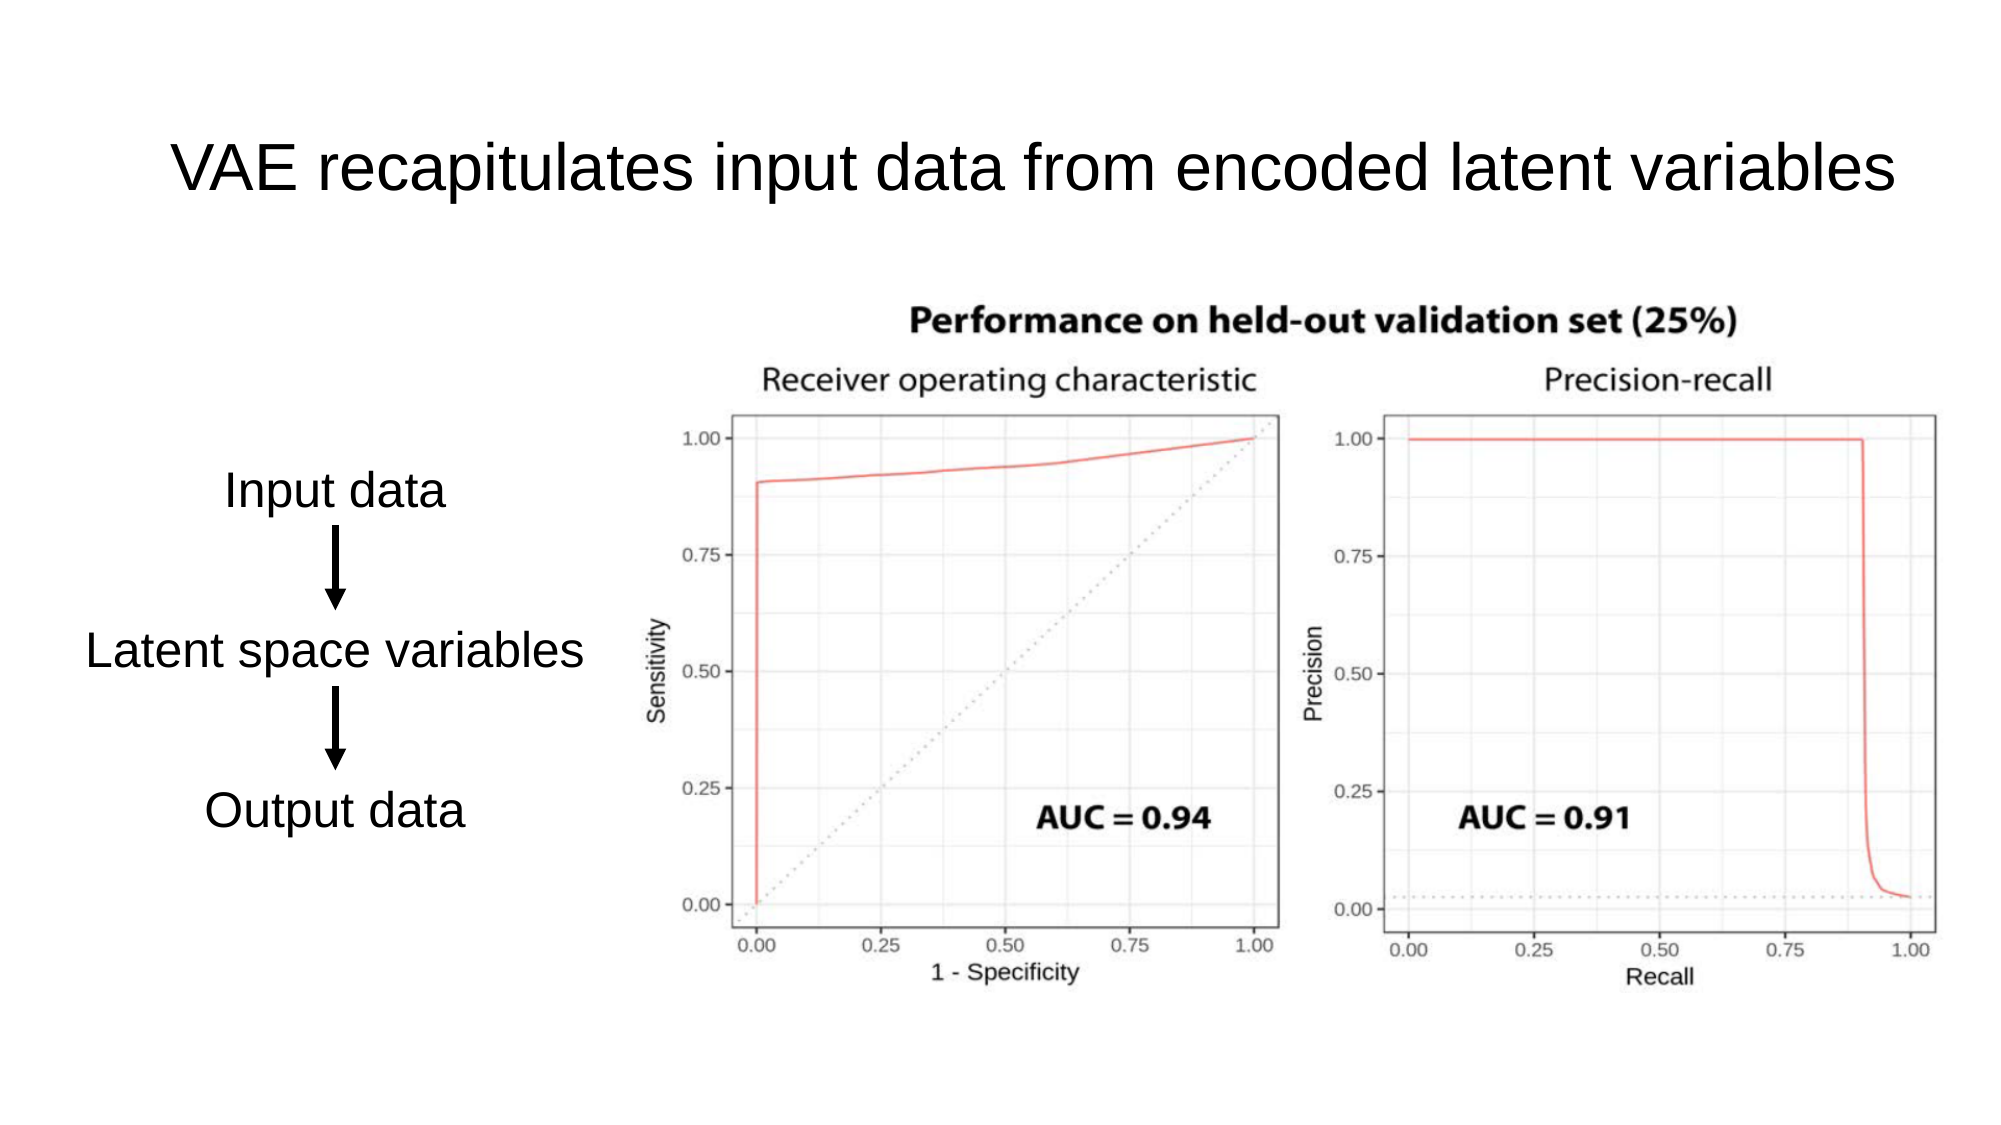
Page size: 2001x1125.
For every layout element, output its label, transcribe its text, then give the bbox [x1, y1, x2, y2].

text_box Output data [189, 770, 481, 846]
text_box Latent space variables [70, 610, 593, 685]
picture [593, 277, 1977, 1019]
text_box Input data [209, 450, 462, 525]
title VAE recapitulates input data from encoded latent variables [137, 59, 1932, 278]
